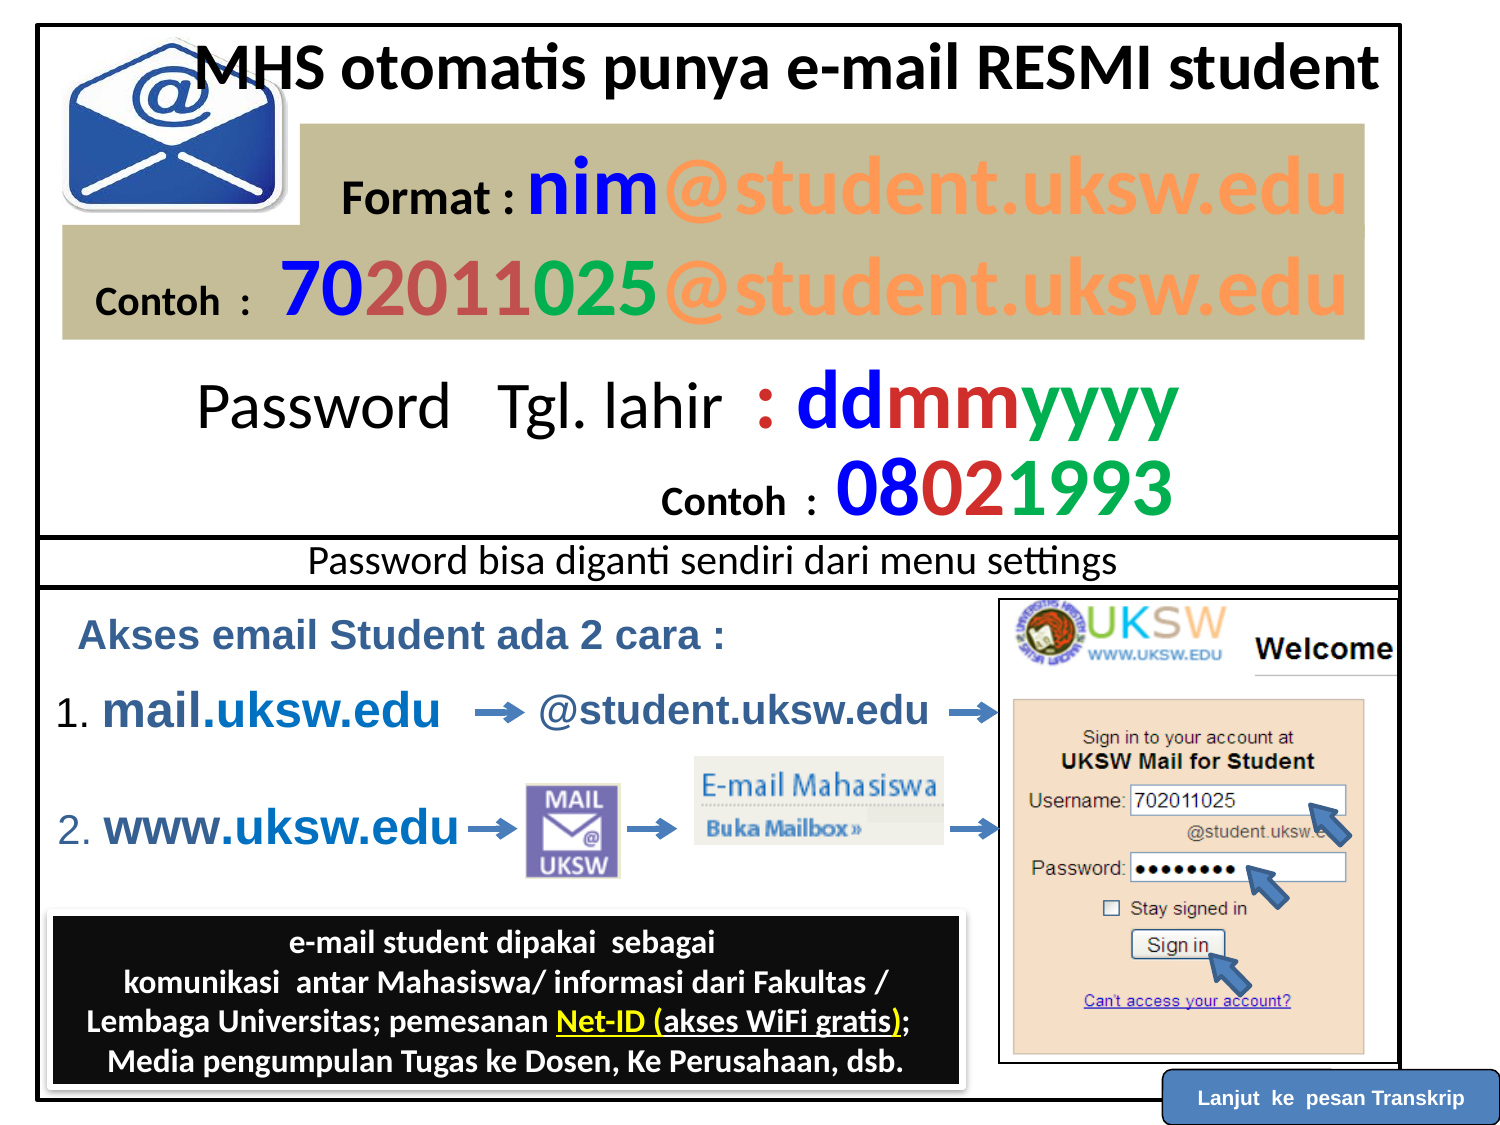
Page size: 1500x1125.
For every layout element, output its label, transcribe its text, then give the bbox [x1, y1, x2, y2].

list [62, 37, 288, 213]
picture [525, 783, 621, 880]
text_box Akses email Student ada 2 cara : [62, 600, 750, 665]
title MHS otomatis punya e-mail RESMI student [162, 0, 1413, 138]
picture [694, 756, 944, 845]
text_box [35, 535, 1402, 1102]
picture [999, 599, 1398, 1063]
text_box Lanjut ke pesan Transkrip [1162, 1069, 1500, 1125]
text_box [35, 23, 1402, 535]
text_box @student.uksw.edu [519, 675, 945, 740]
text_box 2. www.uksw.edu [24, 787, 475, 863]
